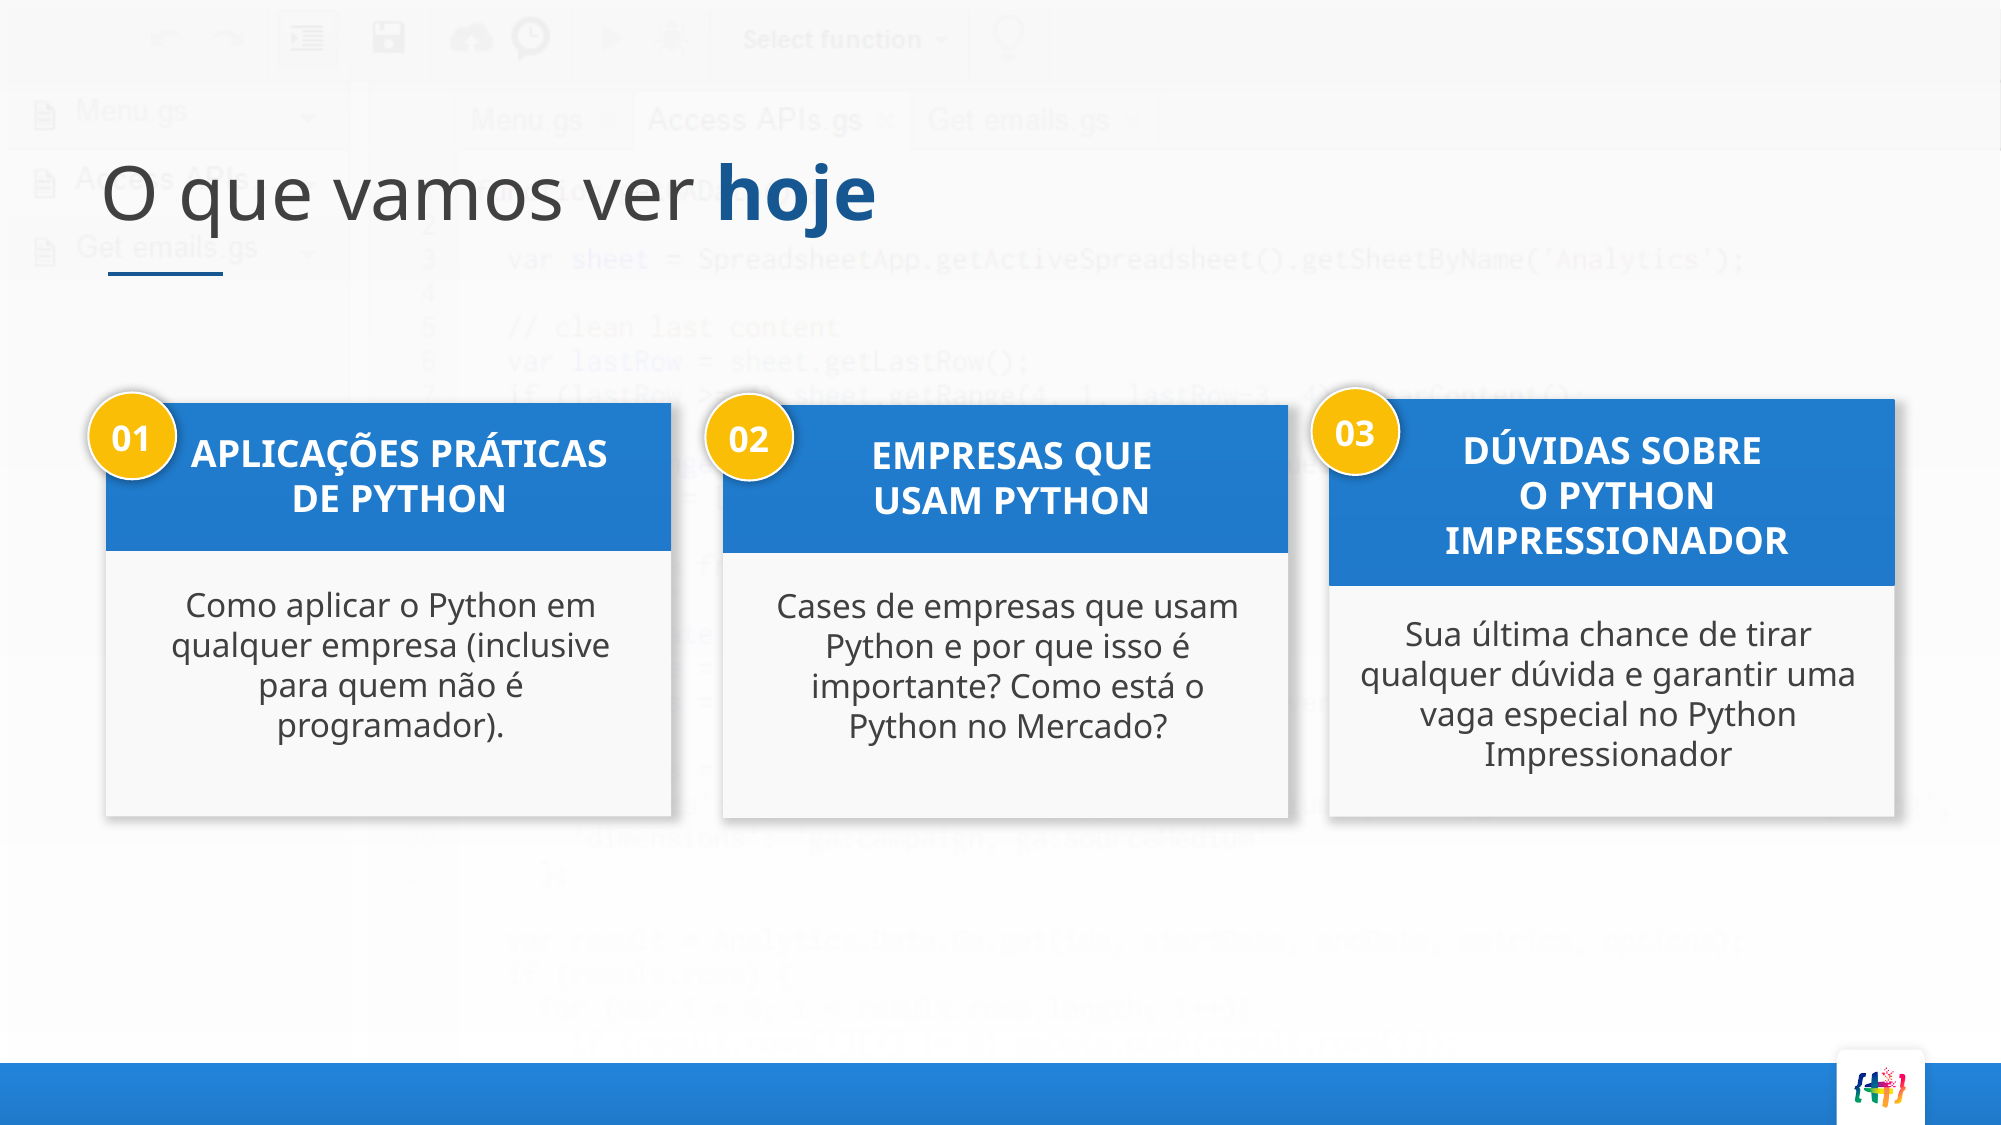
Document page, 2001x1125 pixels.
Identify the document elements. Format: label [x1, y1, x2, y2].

text_box [88, 392, 672, 817]
picture [3, 9, 2001, 1063]
text_box [0, 1049, 2000, 1125]
text_box [1311, 388, 1895, 817]
text_box [86, 137, 1170, 274]
text_box [0, 0, 2000, 1049]
text_box [705, 393, 1289, 818]
